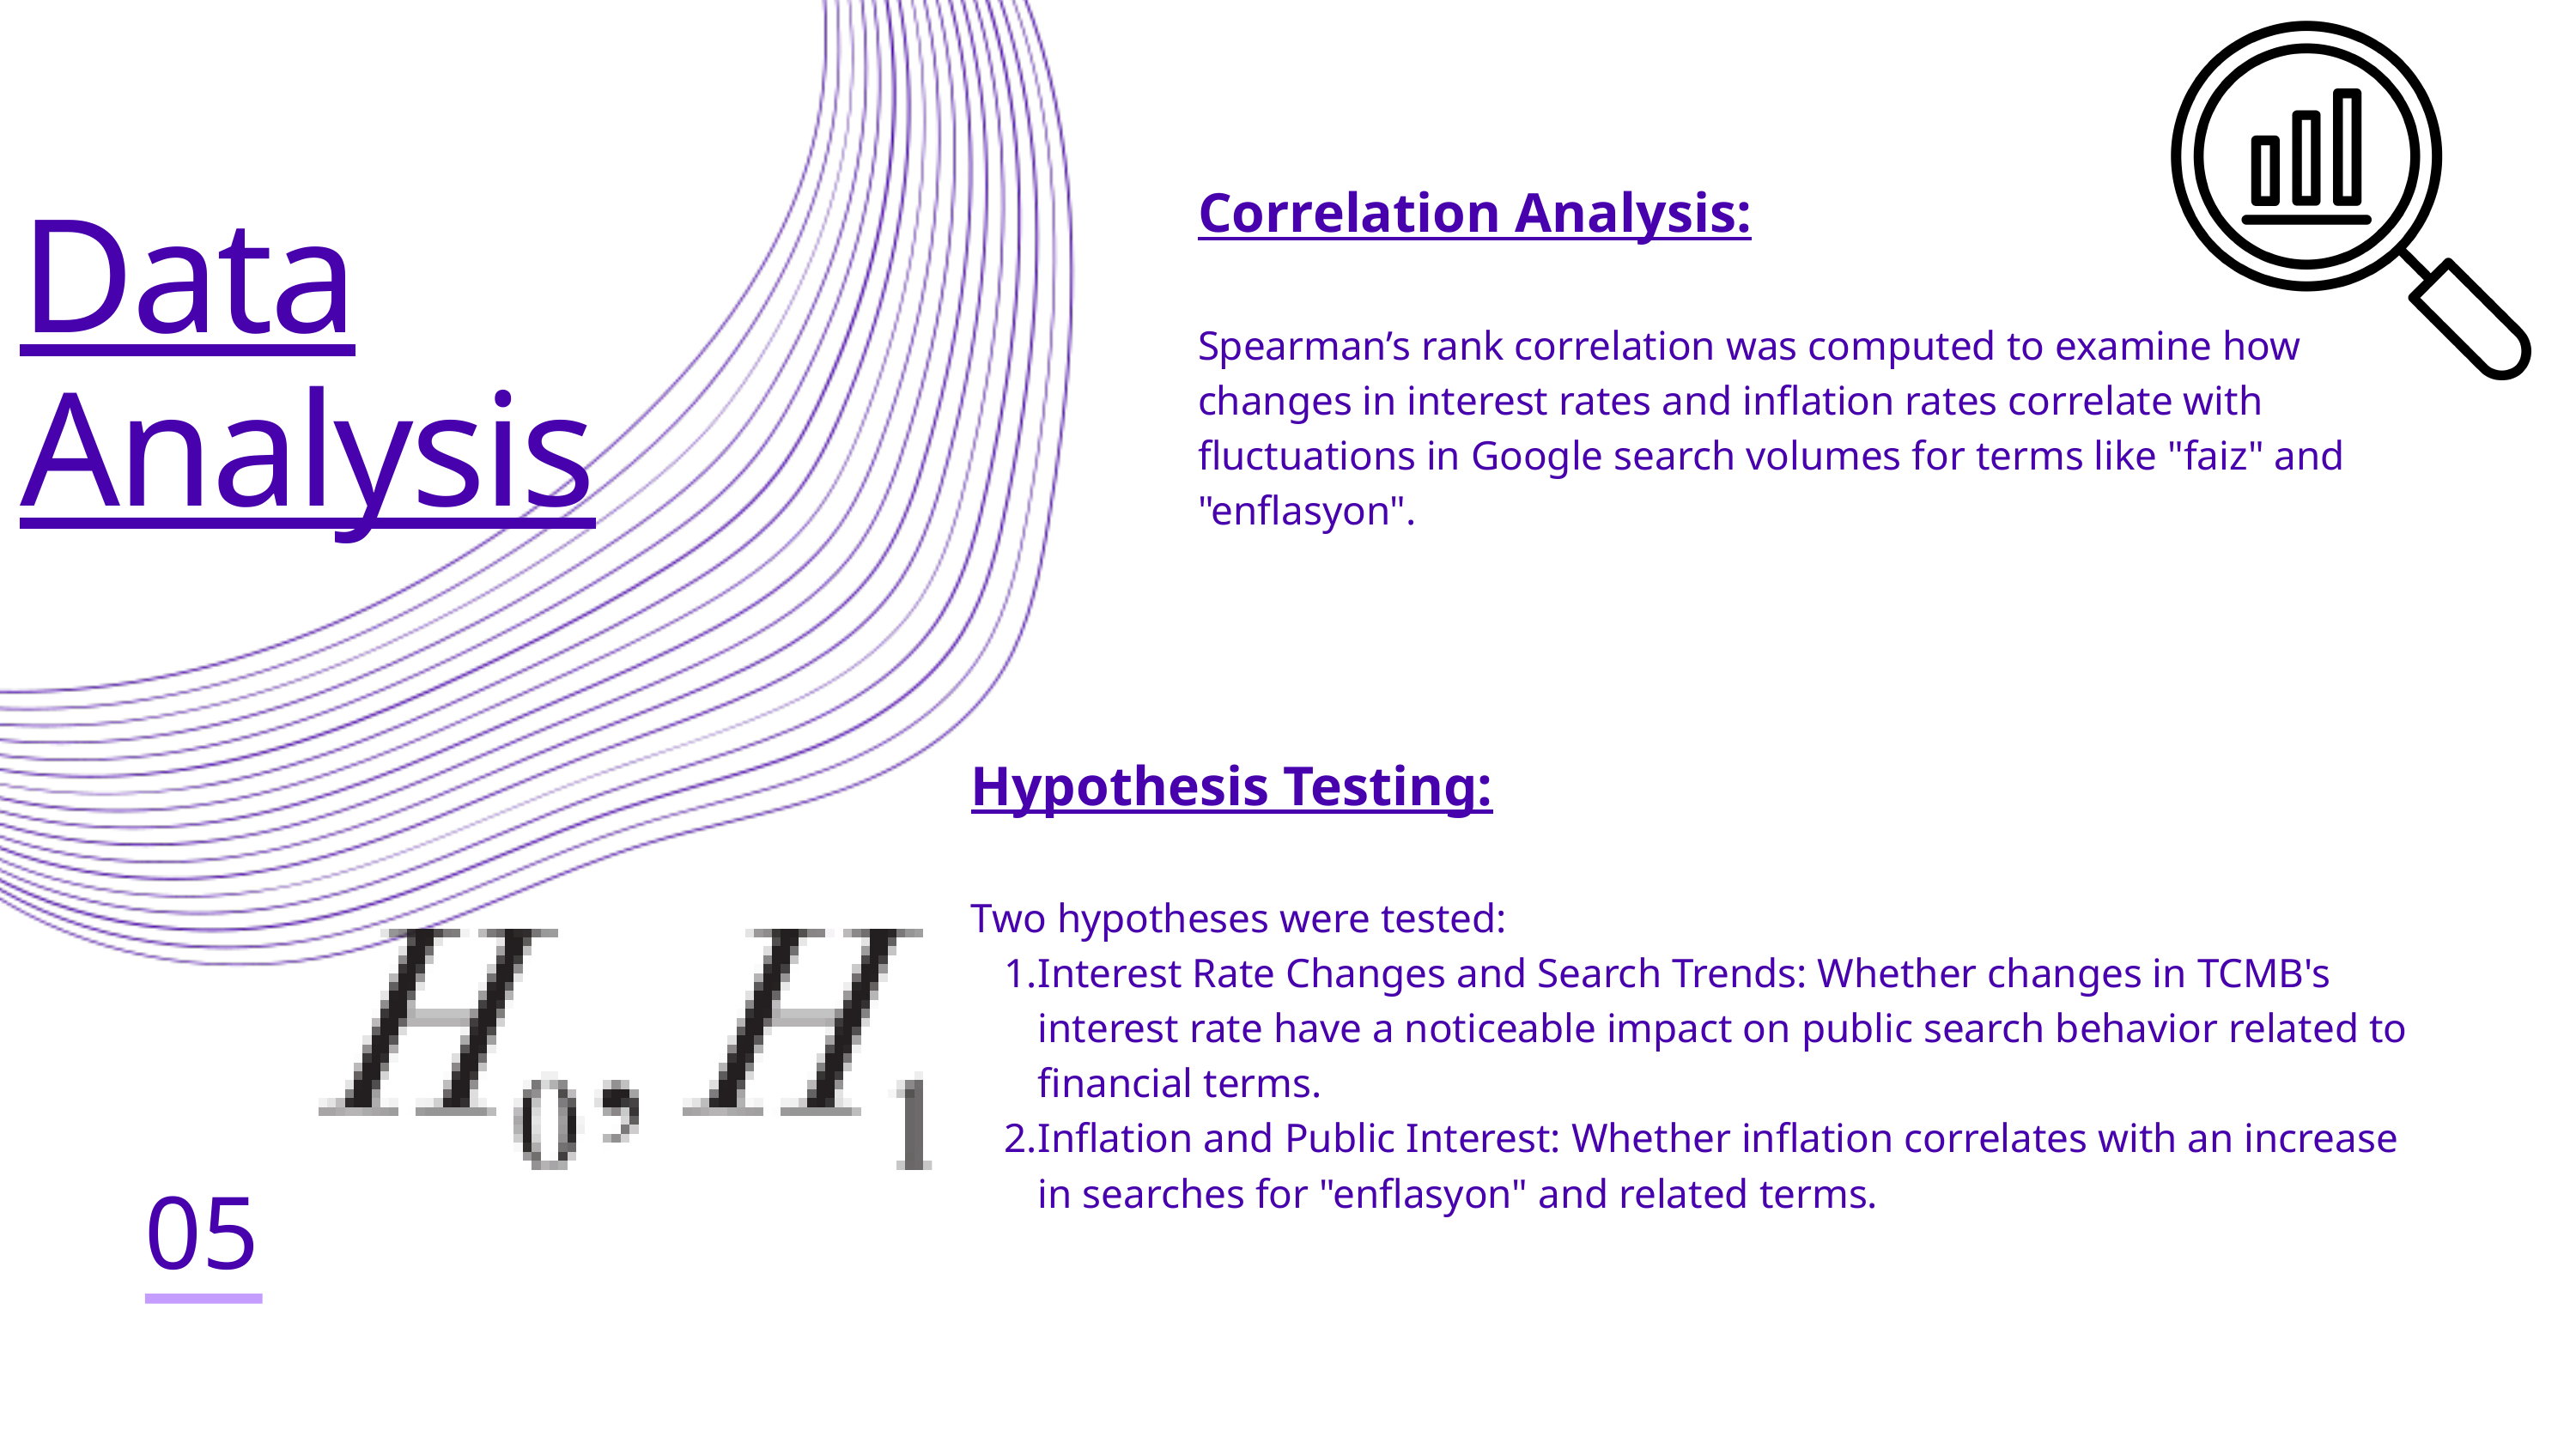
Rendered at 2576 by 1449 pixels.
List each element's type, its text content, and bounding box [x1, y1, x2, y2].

text_box Data Analysis [20, 191, 815, 537]
text_box [0, 0, 1088, 979]
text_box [144, 1169, 280, 1304]
text_box [2169, 19, 2534, 381]
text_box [1197, 179, 2432, 582]
text_box [319, 929, 933, 1170]
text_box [970, 751, 2432, 1319]
